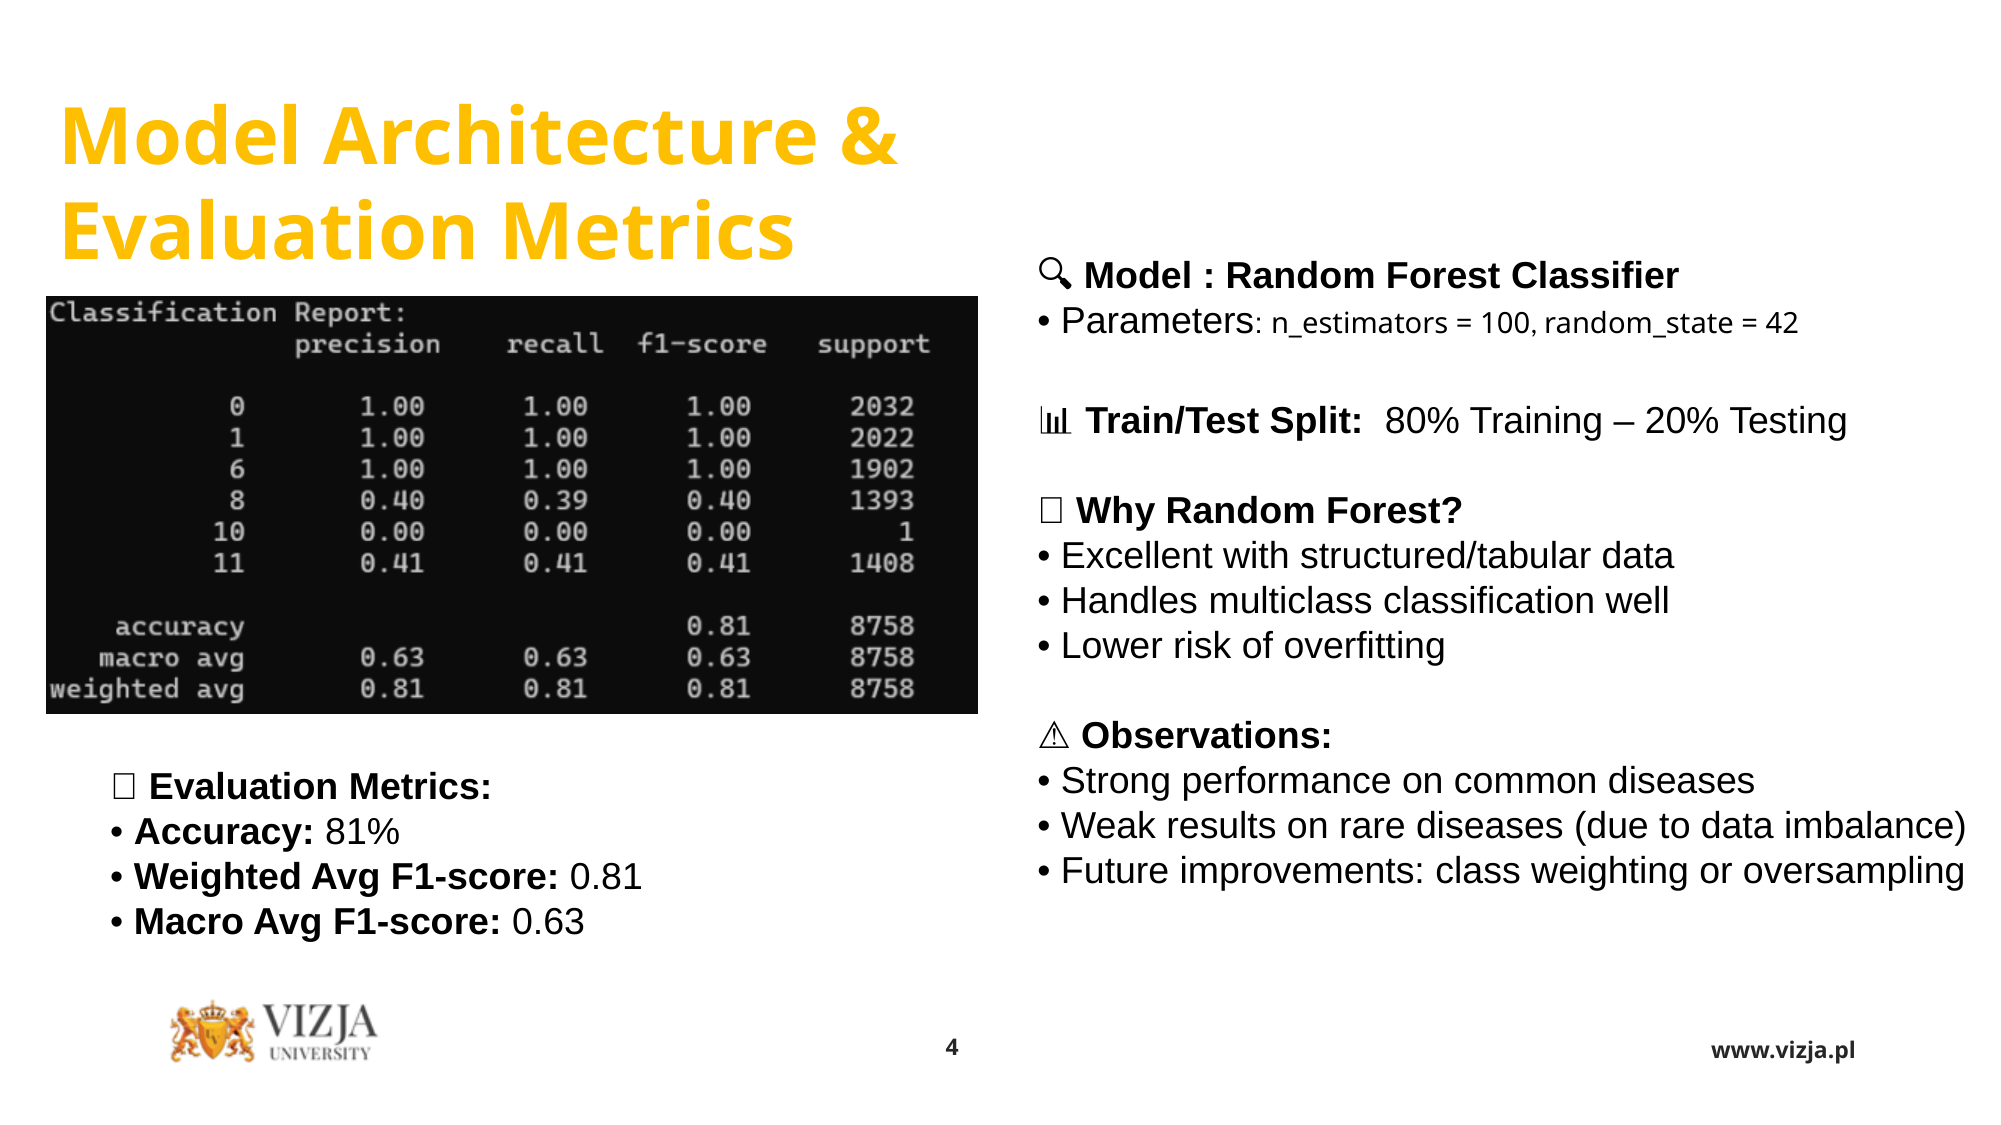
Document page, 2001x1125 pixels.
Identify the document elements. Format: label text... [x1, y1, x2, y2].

picture [65, 980, 449, 1087]
picture [46, 296, 978, 714]
text_box Model Architecture & Evaluation Metrics [58, 84, 1075, 276]
text_box 🔍 Model : Random Forest Classifier • Parameters: n_estimators = 100, random_state = 42 📊 Train/Test Split: 80% Training – 20% Testing 💡 Why Random Forest? • Excellent with structured/tabular data • Handles multiclass classification well • Lower risk of overfitting ⚠️ Observations: • Strong performance on common diseases • Weak results on rare diseases (due to data imbalance) • Future improvements: class weighting or oversampling [1022, 243, 2000, 899]
text_box ✅ Evaluation Metrics: • Accuracy: 81% • Weighted Avg F1-score: 0.81 • Macro Avg F1-score: 0.63 [95, 754, 658, 995]
